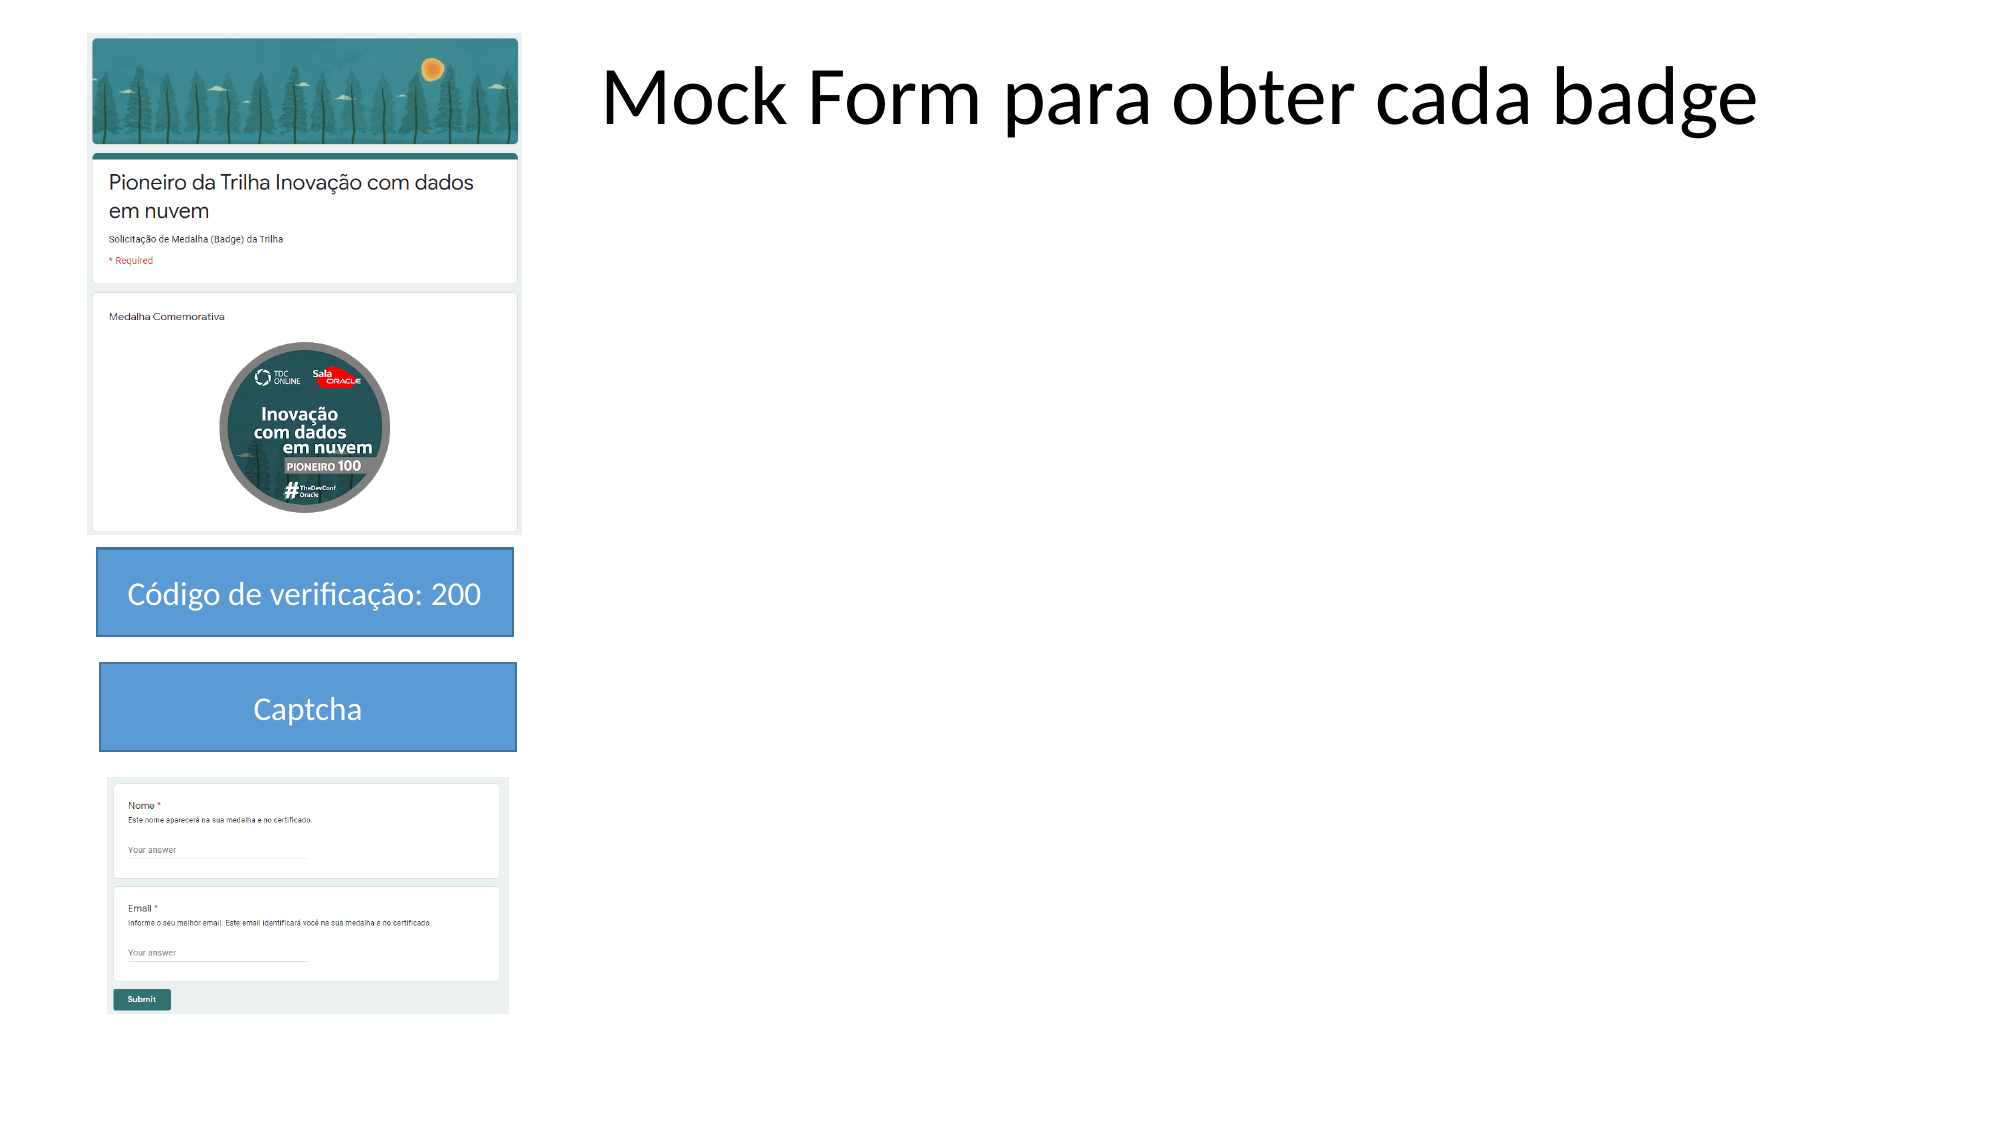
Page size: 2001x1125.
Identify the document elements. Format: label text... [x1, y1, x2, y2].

text_box Captcha [99, 662, 517, 752]
text_box Mock Form para obter cada badge [585, 33, 1776, 149]
picture [107, 777, 509, 1015]
text_box Código de verificação: 200 [96, 547, 514, 637]
picture [87, 33, 522, 535]
